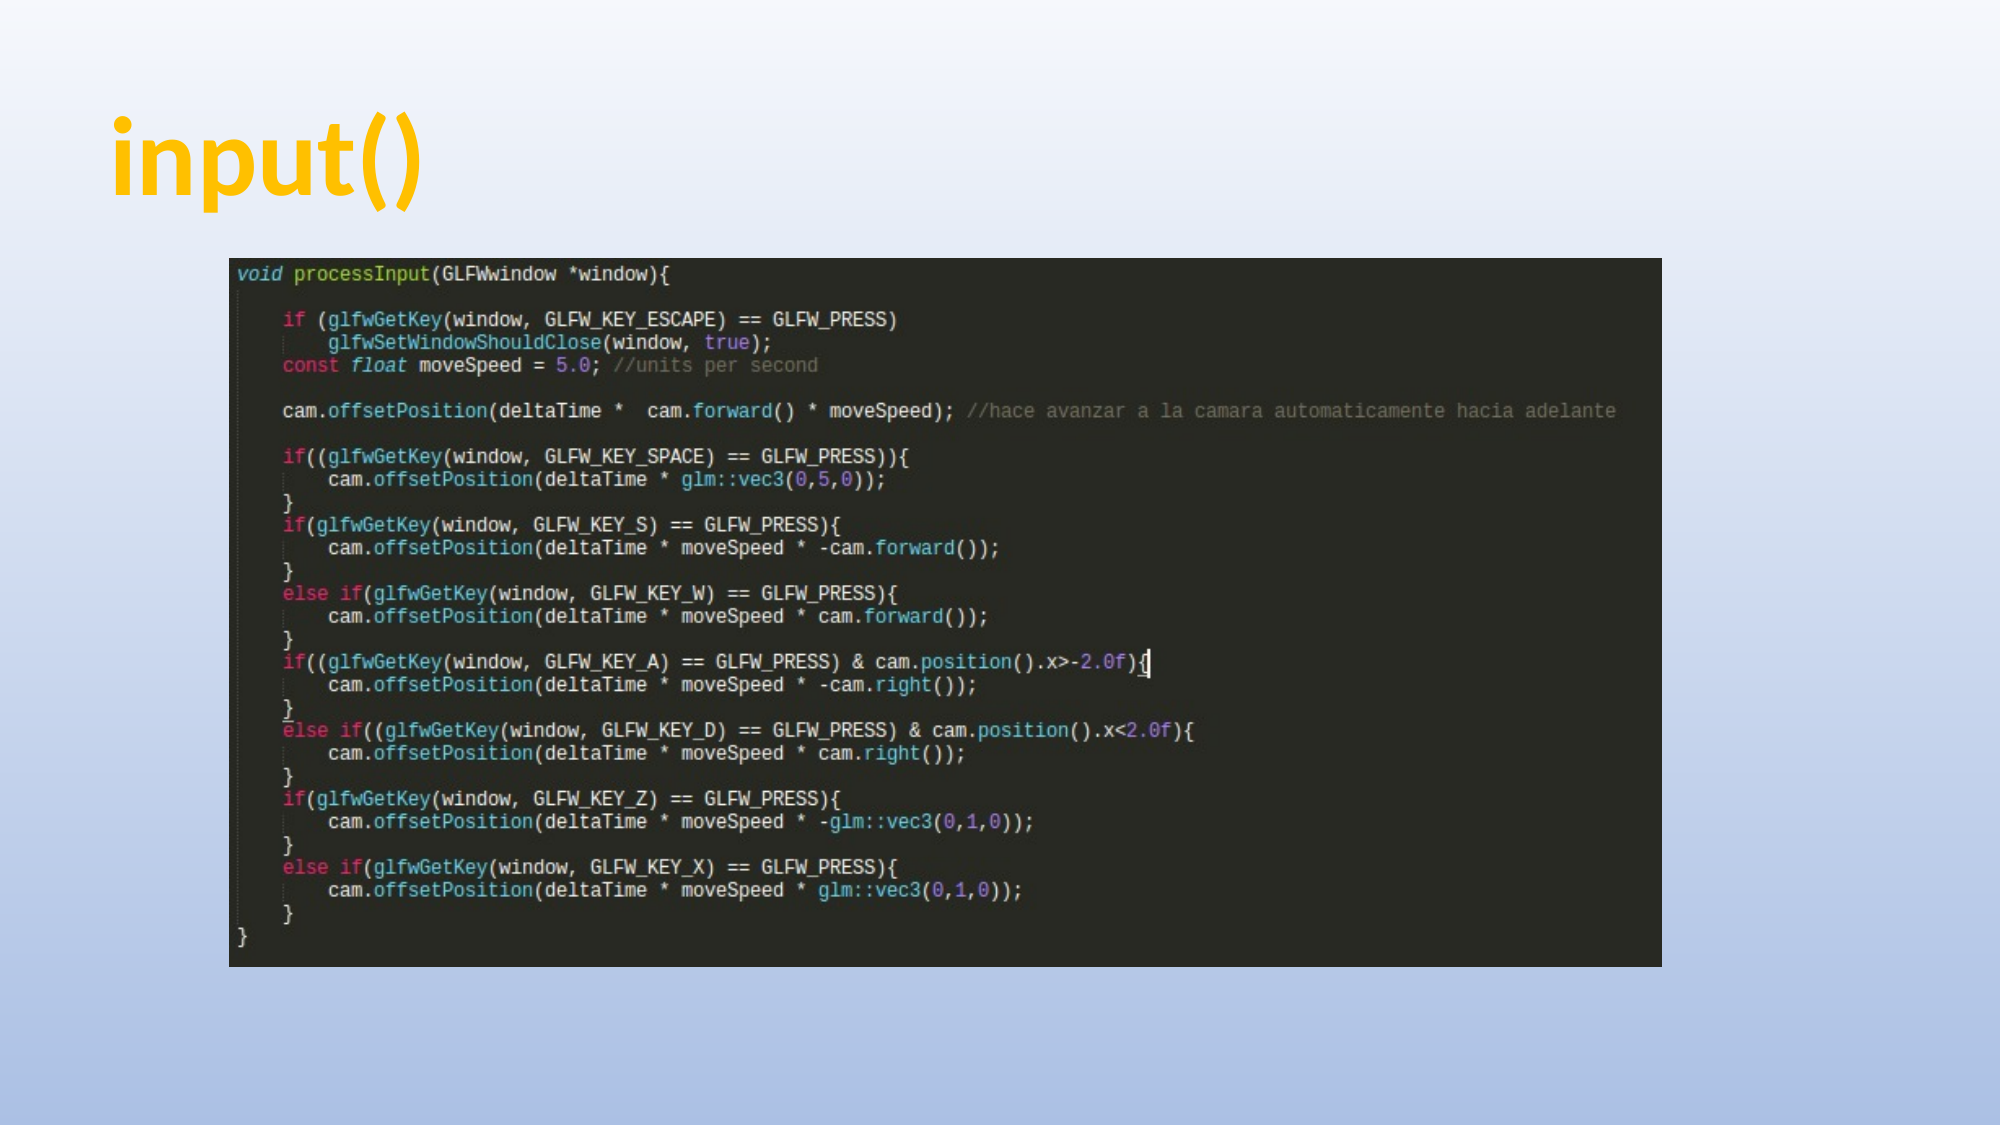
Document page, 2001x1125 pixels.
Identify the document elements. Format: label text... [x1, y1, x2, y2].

picture [229, 258, 1662, 967]
text_box input() [94, 75, 442, 226]
